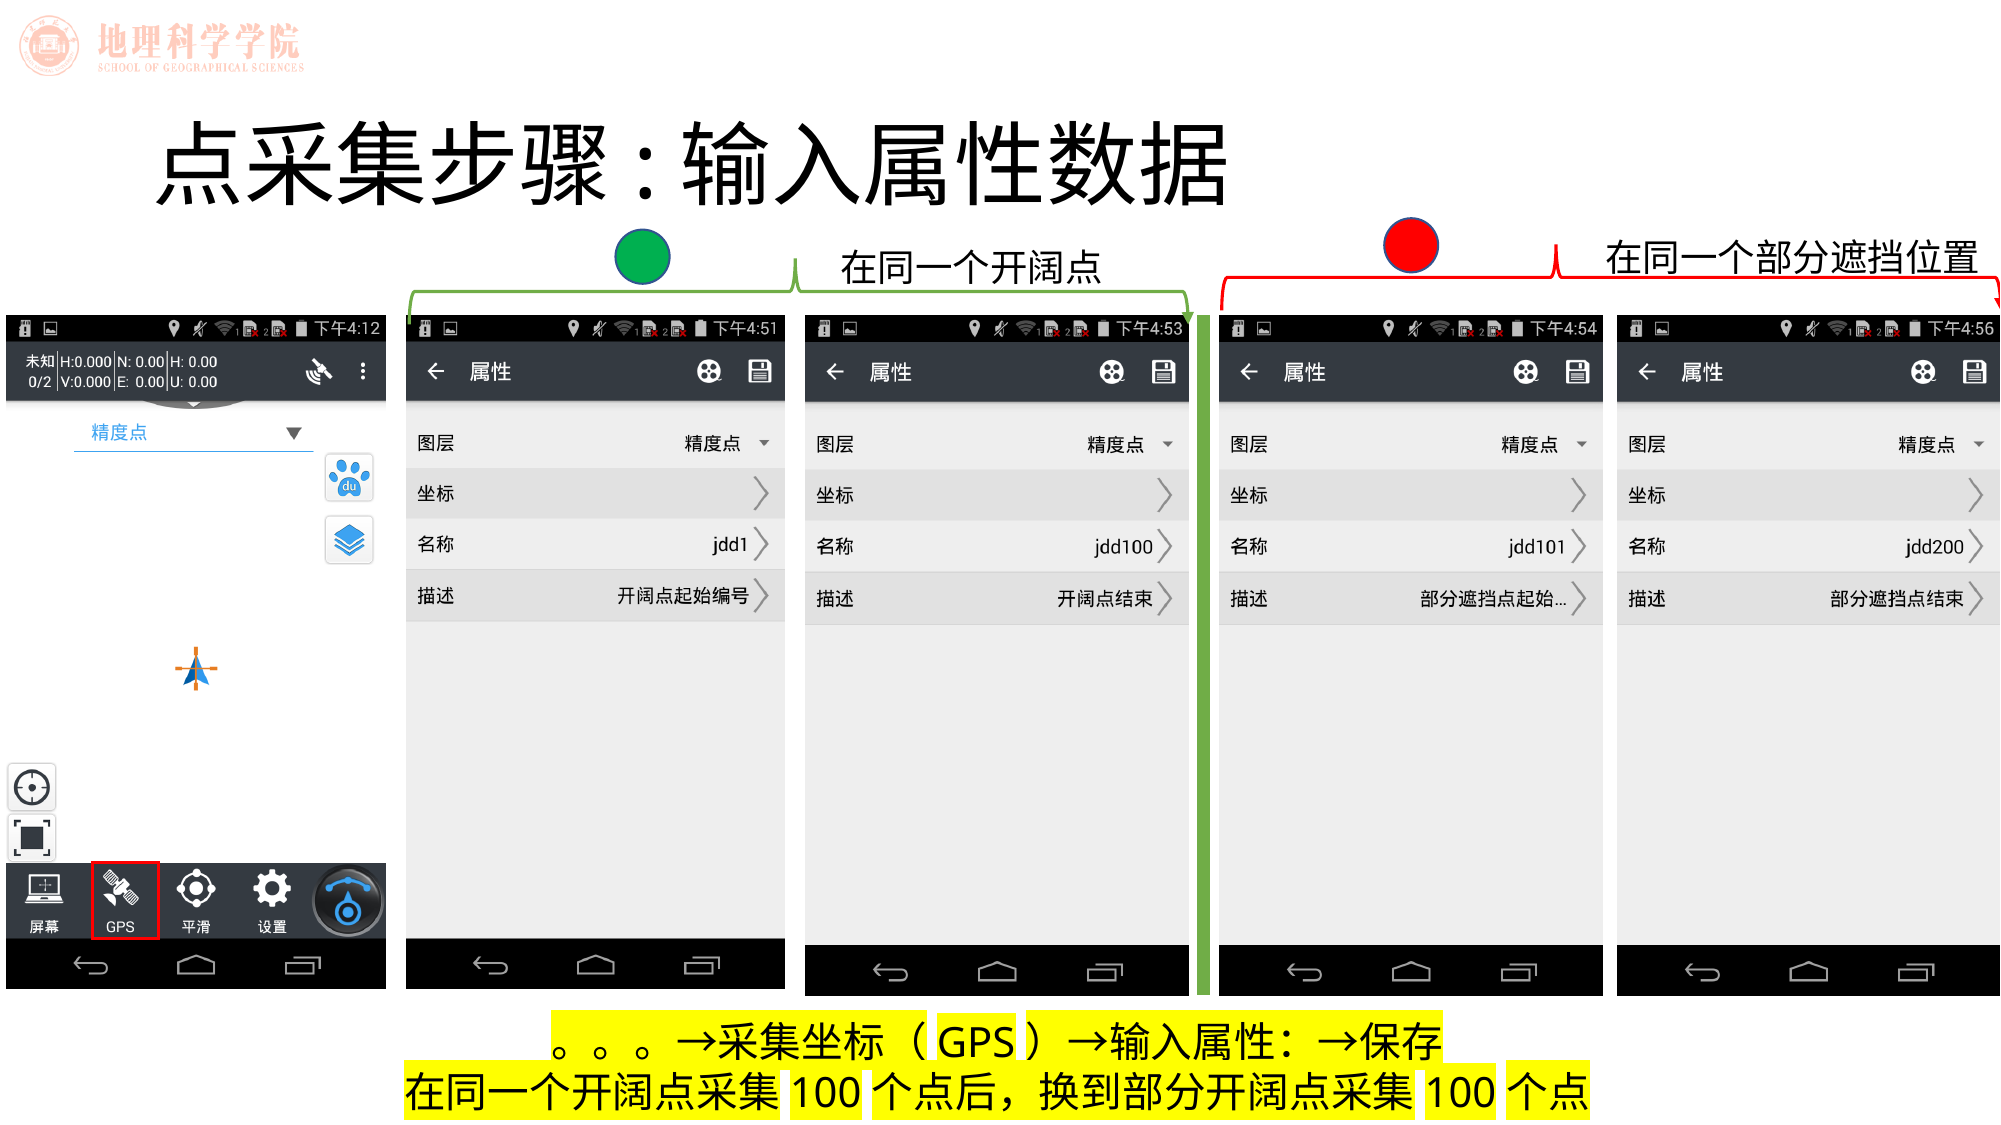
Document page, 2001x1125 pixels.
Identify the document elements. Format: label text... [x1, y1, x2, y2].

text_box 在同一个开阔点 [825, 236, 1118, 297]
picture [405, 315, 785, 990]
text_box 在同一个部分遮挡位置 [1590, 226, 2000, 280]
text_box [614, 228, 671, 285]
text_box [1220, 244, 2000, 311]
picture [1219, 315, 1603, 996]
picture [805, 315, 1189, 996]
text_box [1383, 217, 1440, 274]
text_box 。。。→采集坐标（GPS）→输入属性：→保存 在同一个开阔点采集100个点后，换到部分开阔点采集100个点 [0, 1008, 1998, 1124]
title 点采集步骤:输入属性数据 [137, 59, 1485, 278]
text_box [6, 315, 386, 990]
picture [1617, 315, 2000, 996]
text_box [407, 258, 1194, 325]
